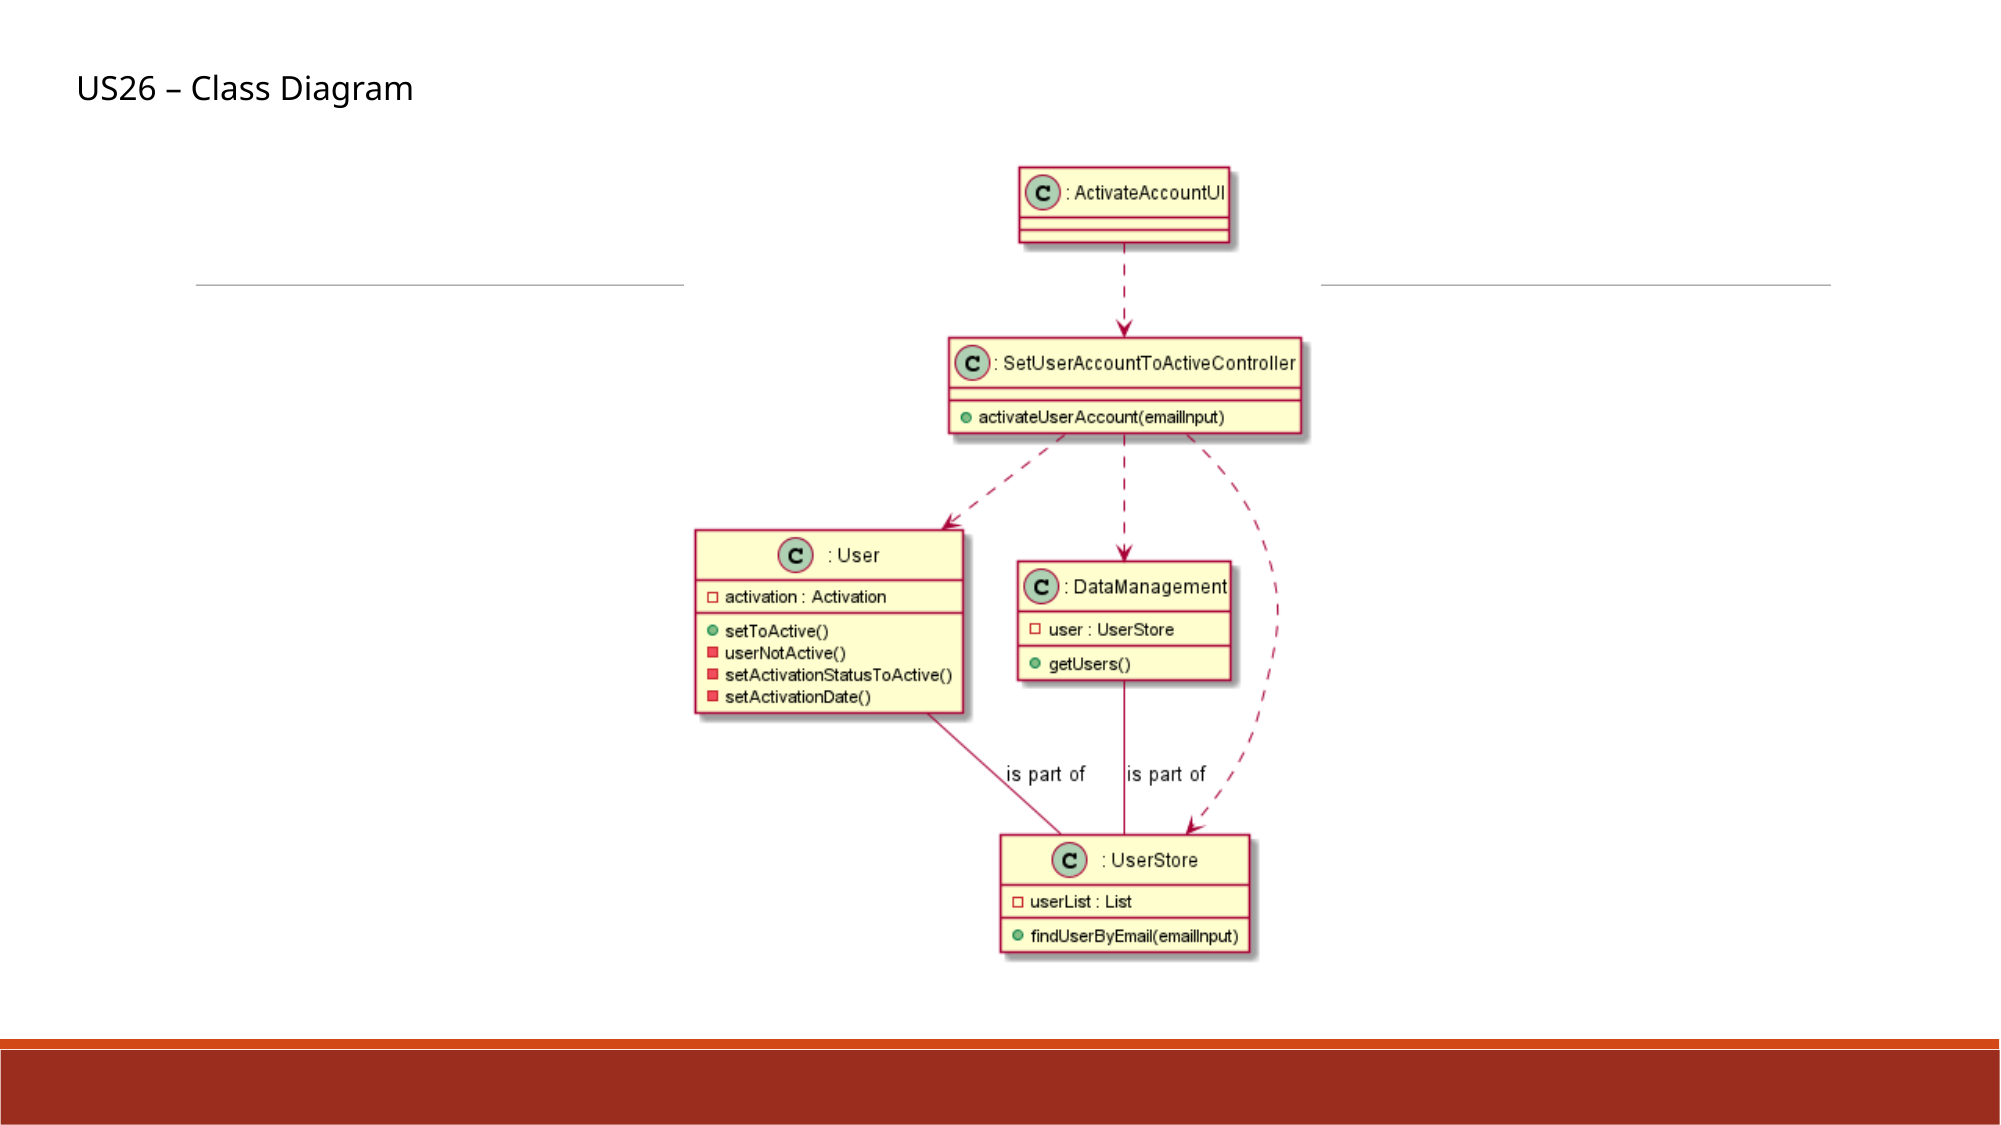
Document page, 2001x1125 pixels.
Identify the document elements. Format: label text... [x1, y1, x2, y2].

text_box US26 – Class Diagram [61, 59, 430, 115]
picture [684, 156, 1321, 973]
